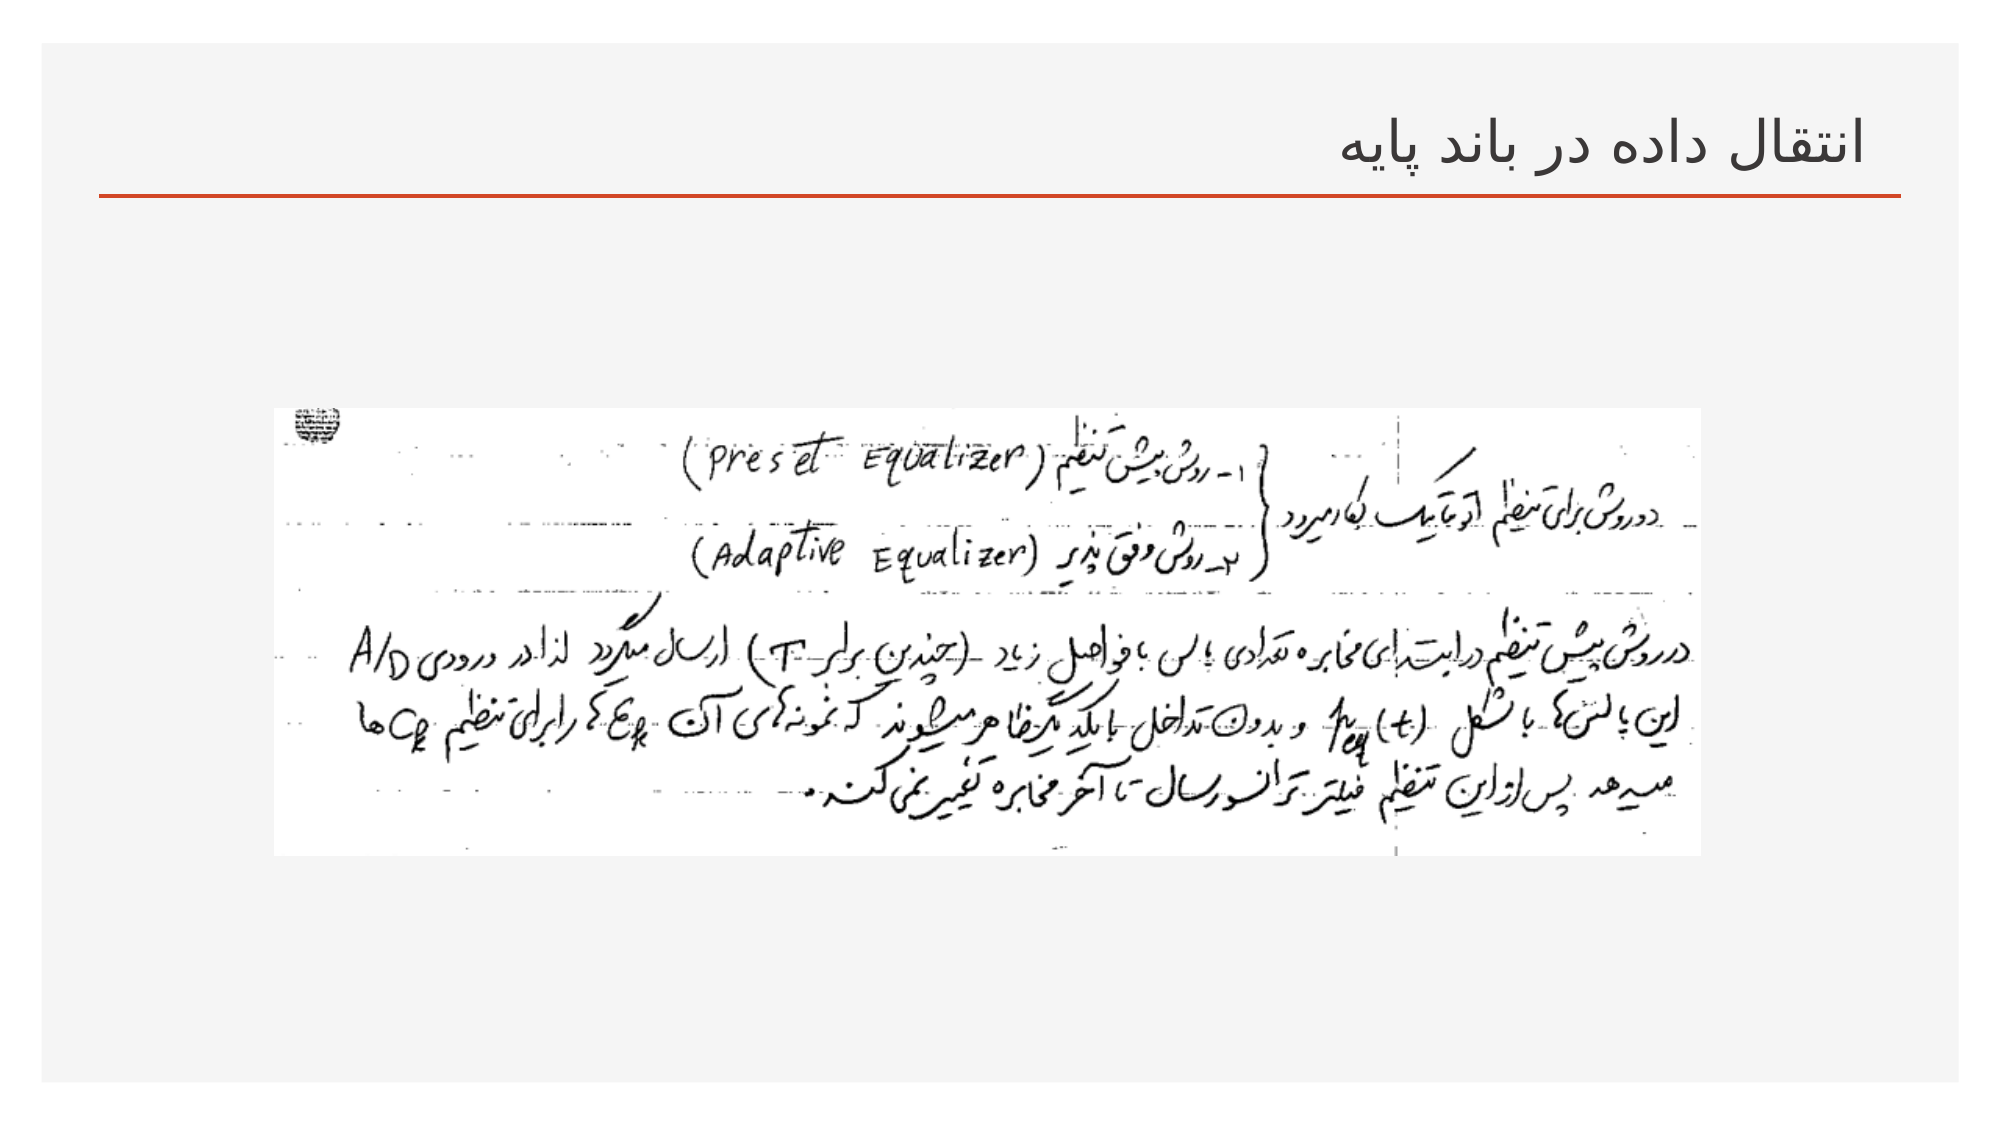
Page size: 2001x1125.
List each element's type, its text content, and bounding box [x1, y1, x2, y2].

title انتقال داده در باند پایه [754, 77, 1883, 182]
picture [274, 408, 1701, 856]
